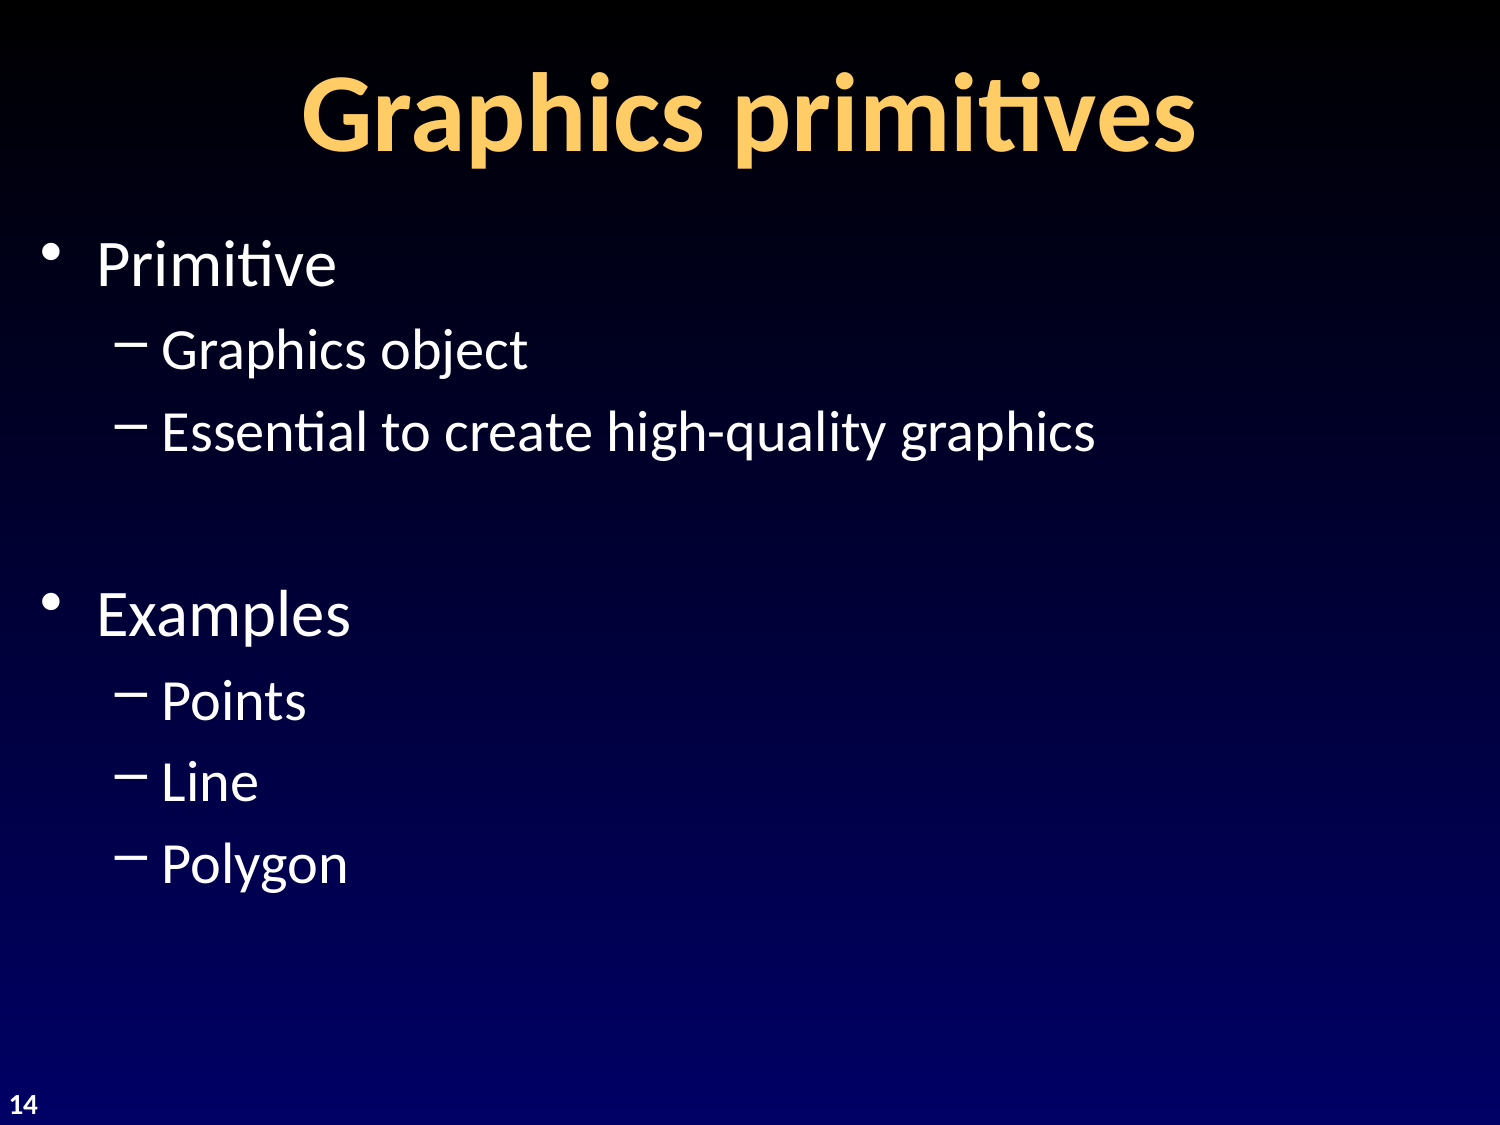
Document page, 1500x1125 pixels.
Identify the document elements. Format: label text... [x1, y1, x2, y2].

slide_number 14 [0, 1078, 93, 1125]
list Primitive Graphics object Essential to create high-quality graphics Examples Points Line Polygon [24, 212, 1475, 1055]
title Graphics primitives [24, 24, 1475, 188]
